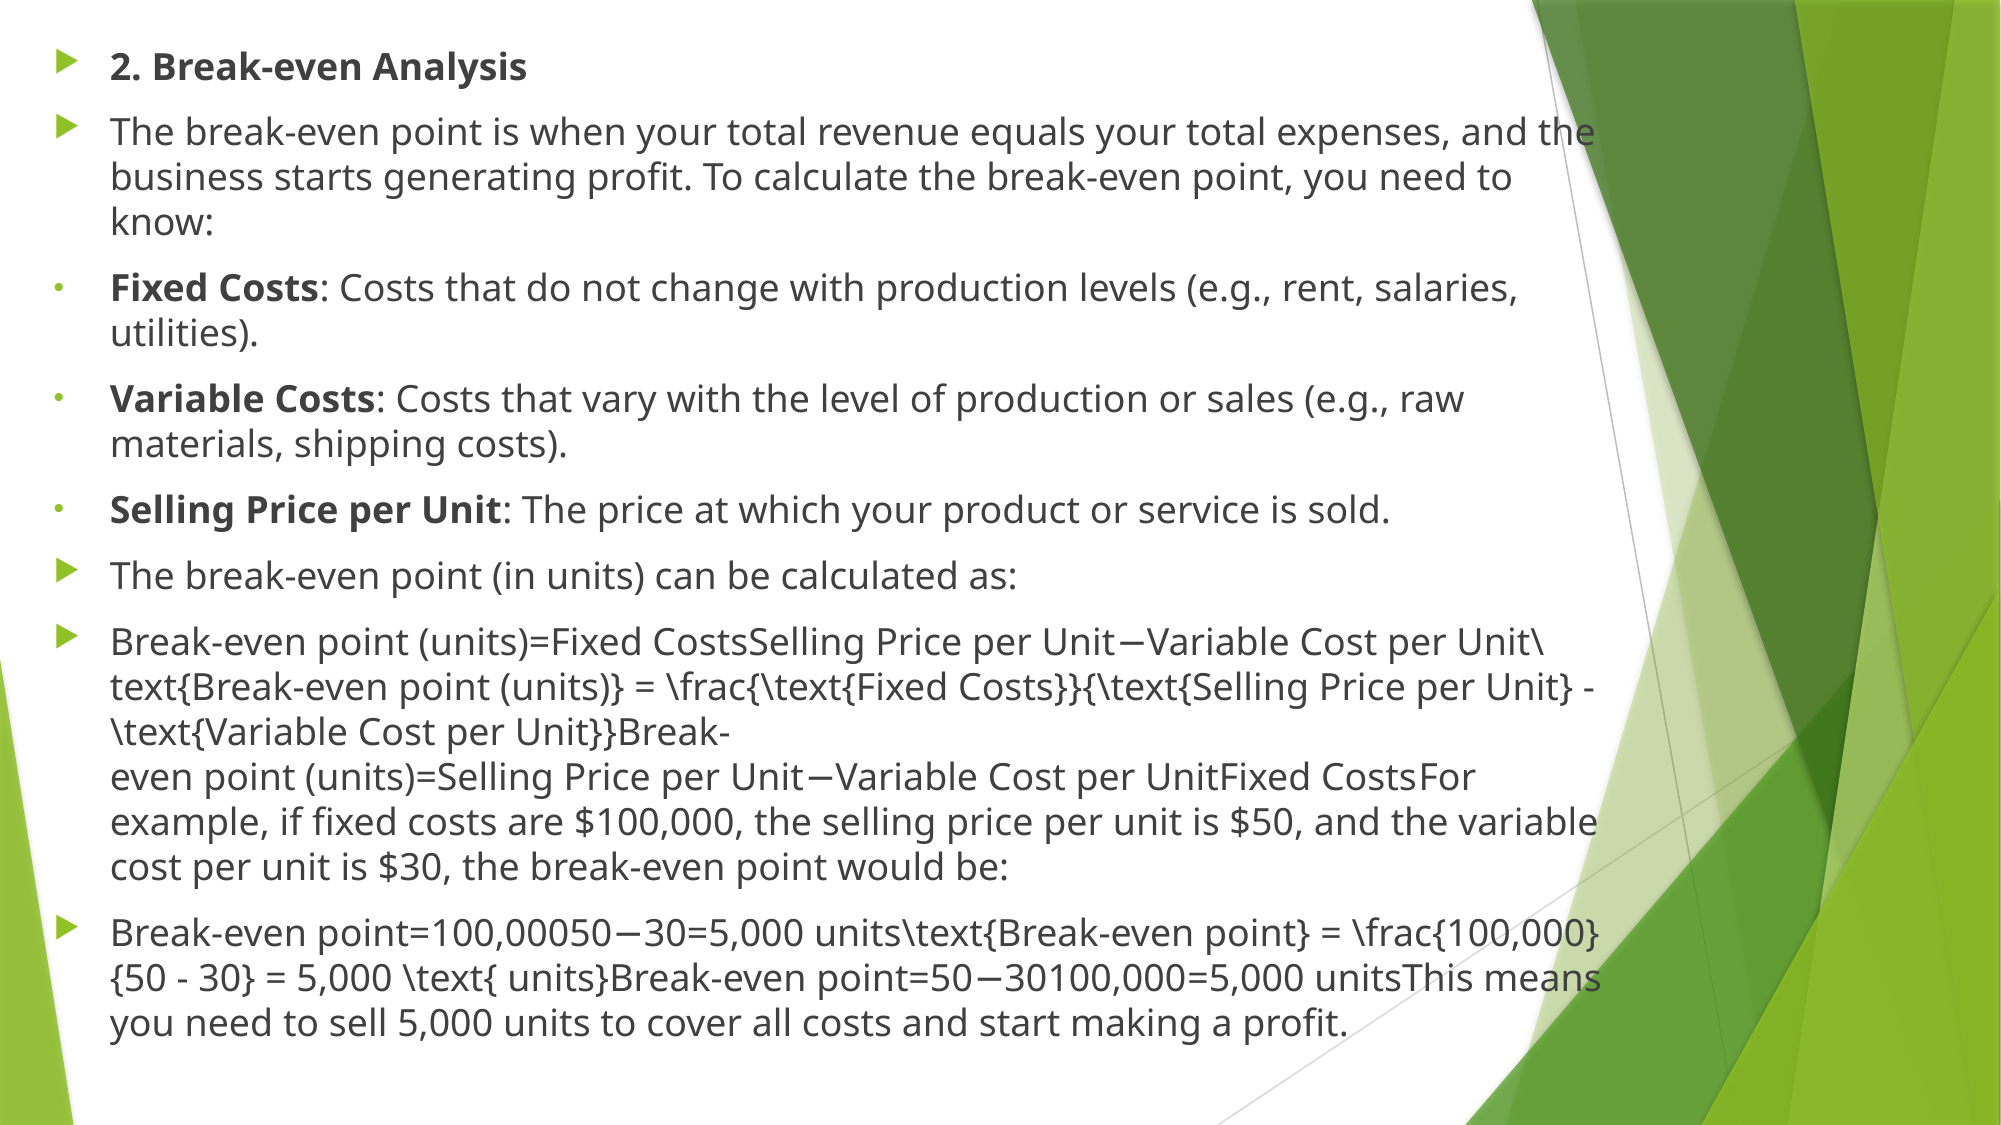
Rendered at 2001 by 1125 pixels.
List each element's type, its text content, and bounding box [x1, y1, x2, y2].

list 2. Break-even Analysis The break-even point is when your total revenue equals your total expenses, and the business starts generating profit. To calculate the break-even point, you need to know: Fixed Costs: Costs that do not change with production levels (e.g., rent, salaries, utilities). Variable Costs: Costs that vary with the level of production or sales (e.g., raw materials, shipping costs). Selling Price per Unit: The price at which your product or service is sold. The break-even point (in units) can be calculated as: Break-even point (units)=Fixed CostsSelling Price per Unit−Variable Cost per Unit\text{Break-even point (units)} = \frac{\text{Fixed Costs}}{\text{Selling Price per Unit} - \text{Variable Cost per Unit}}Break-even point (units)=Selling Price per Unit−Variable Cost per UnitFixed Costs​For example, if fixed costs are $100,000, the selling price per unit is $50, and the variable cost per unit is $30, the break-even point would be: Break-even point=100,00050−30=5,000 units\text{Break-even point} = \frac{100,000}{50 - 30} = 5,000 \text{ units}Break-even point=50−30100,000​=5,000 unitsThis means you need to sell 5,000 units to cover all costs and start making a profit. [38, 35, 1620, 1090]
